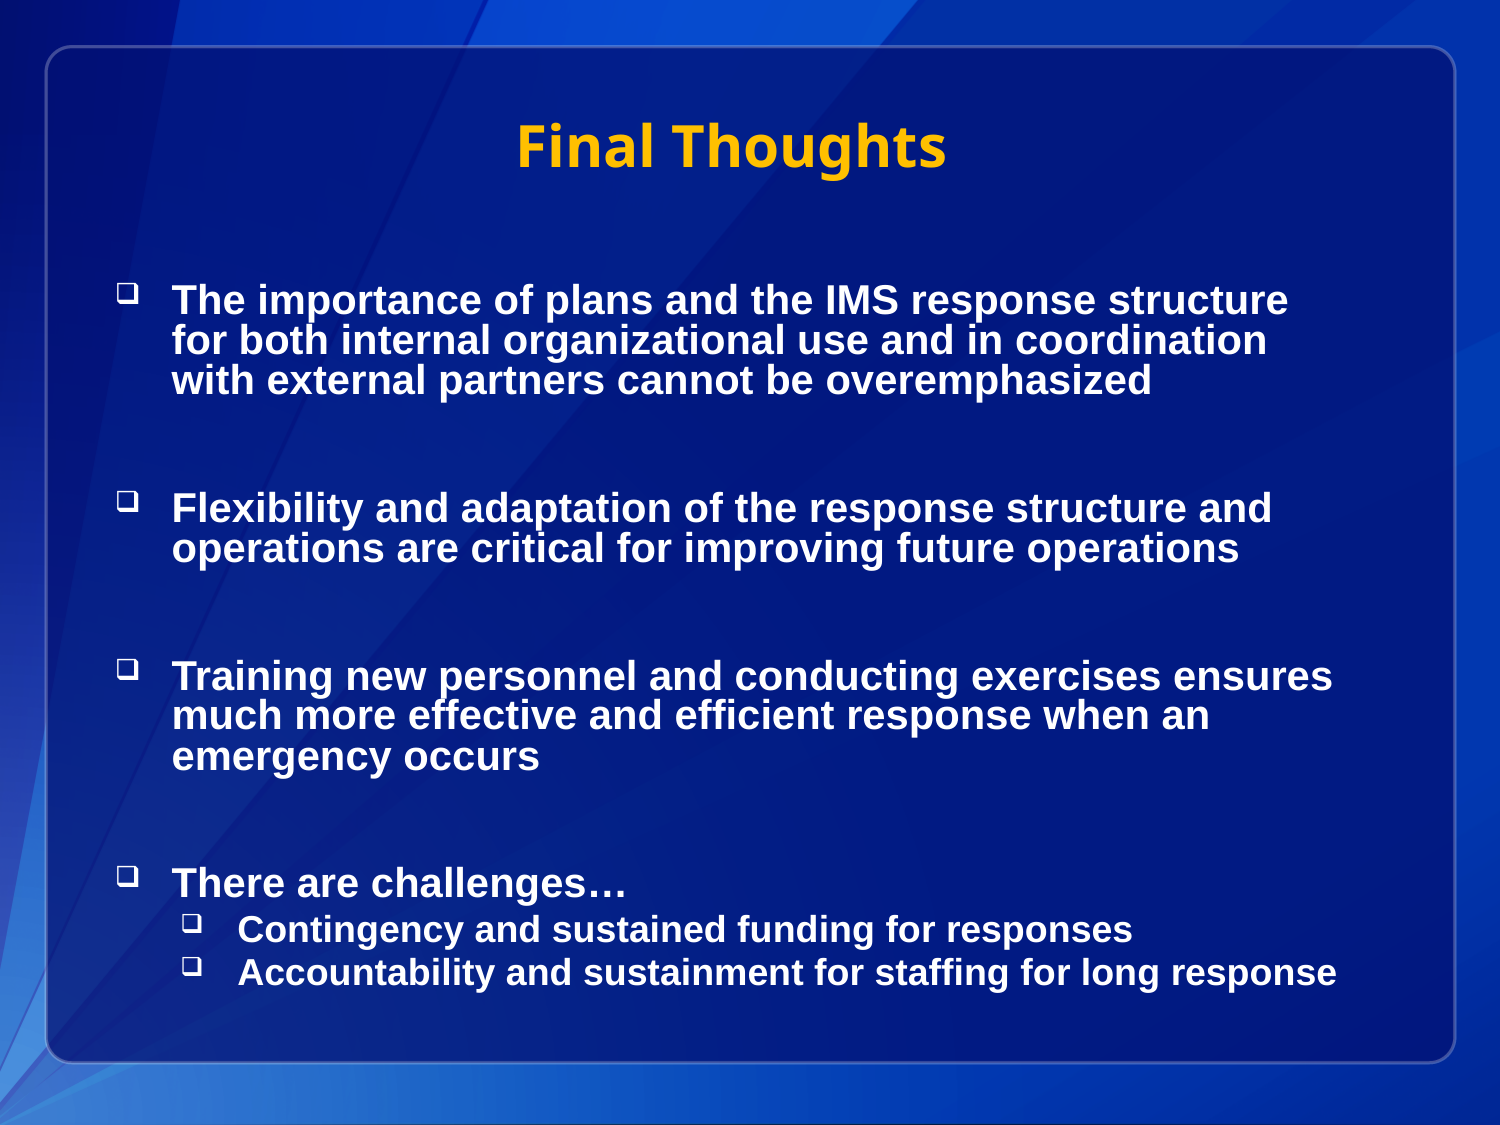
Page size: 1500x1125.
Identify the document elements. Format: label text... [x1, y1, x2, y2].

list The importance of plans and the IMS response structure for both internal organizational use and in coordination with external partners cannot be overemphasized Flexibility and adaptation of the response structure and operations are critical for improving future operations Training new personnel and conducting exercises ensures much more effective and efficient response when an emergency occurs There are challenges… Contingency and sustained funding for responses Accountability and sustainment for staffing for long response [99, 275, 1363, 1000]
title Final Thoughts [99, 50, 1363, 238]
picture [0, 0, 1500, 1125]
